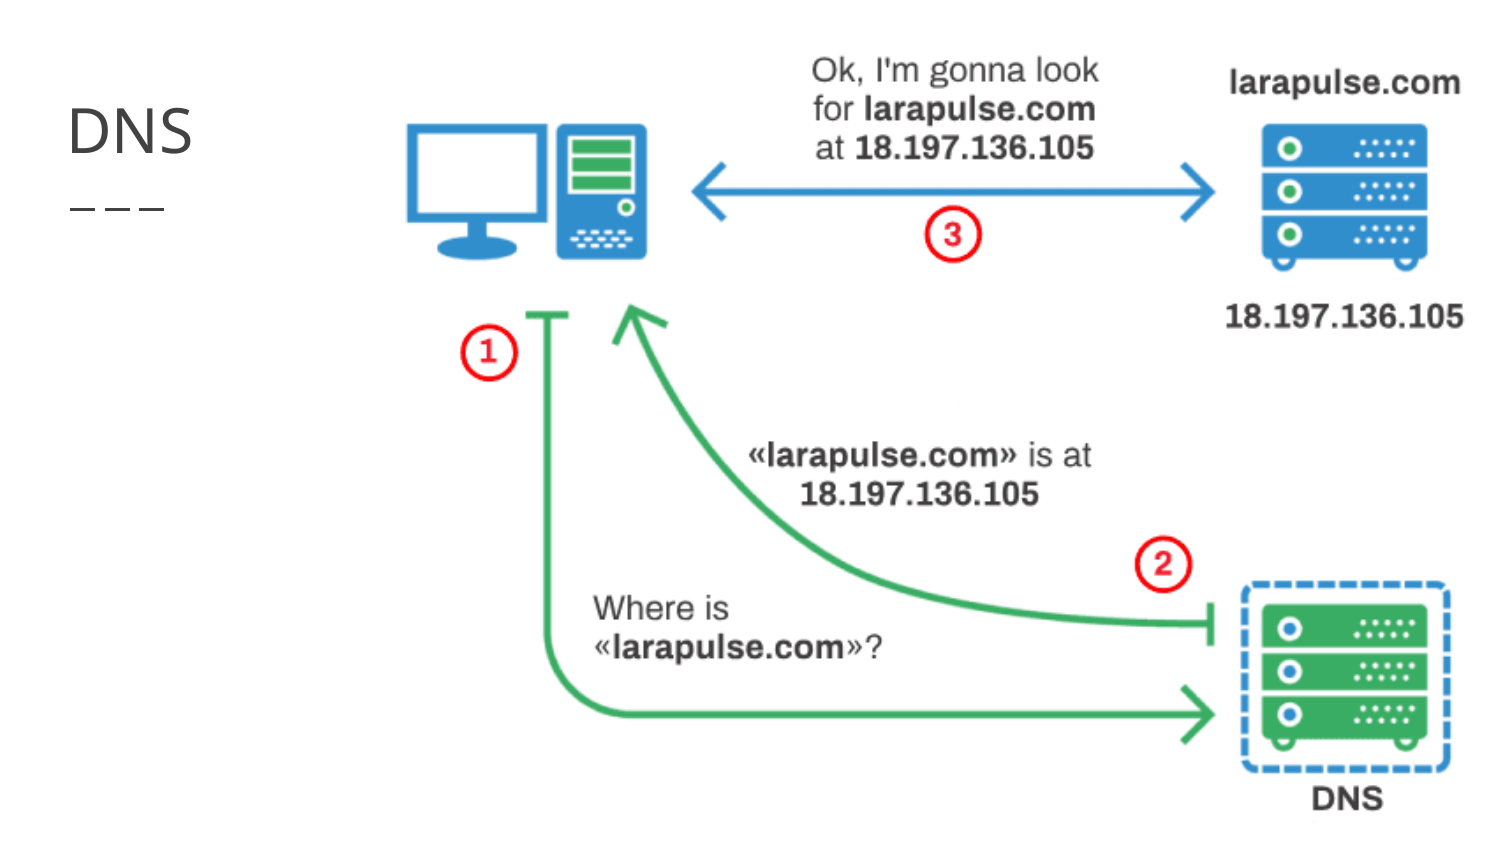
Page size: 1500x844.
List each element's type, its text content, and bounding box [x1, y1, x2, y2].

picture [354, 0, 1500, 844]
title DNS [51, 61, 349, 182]
